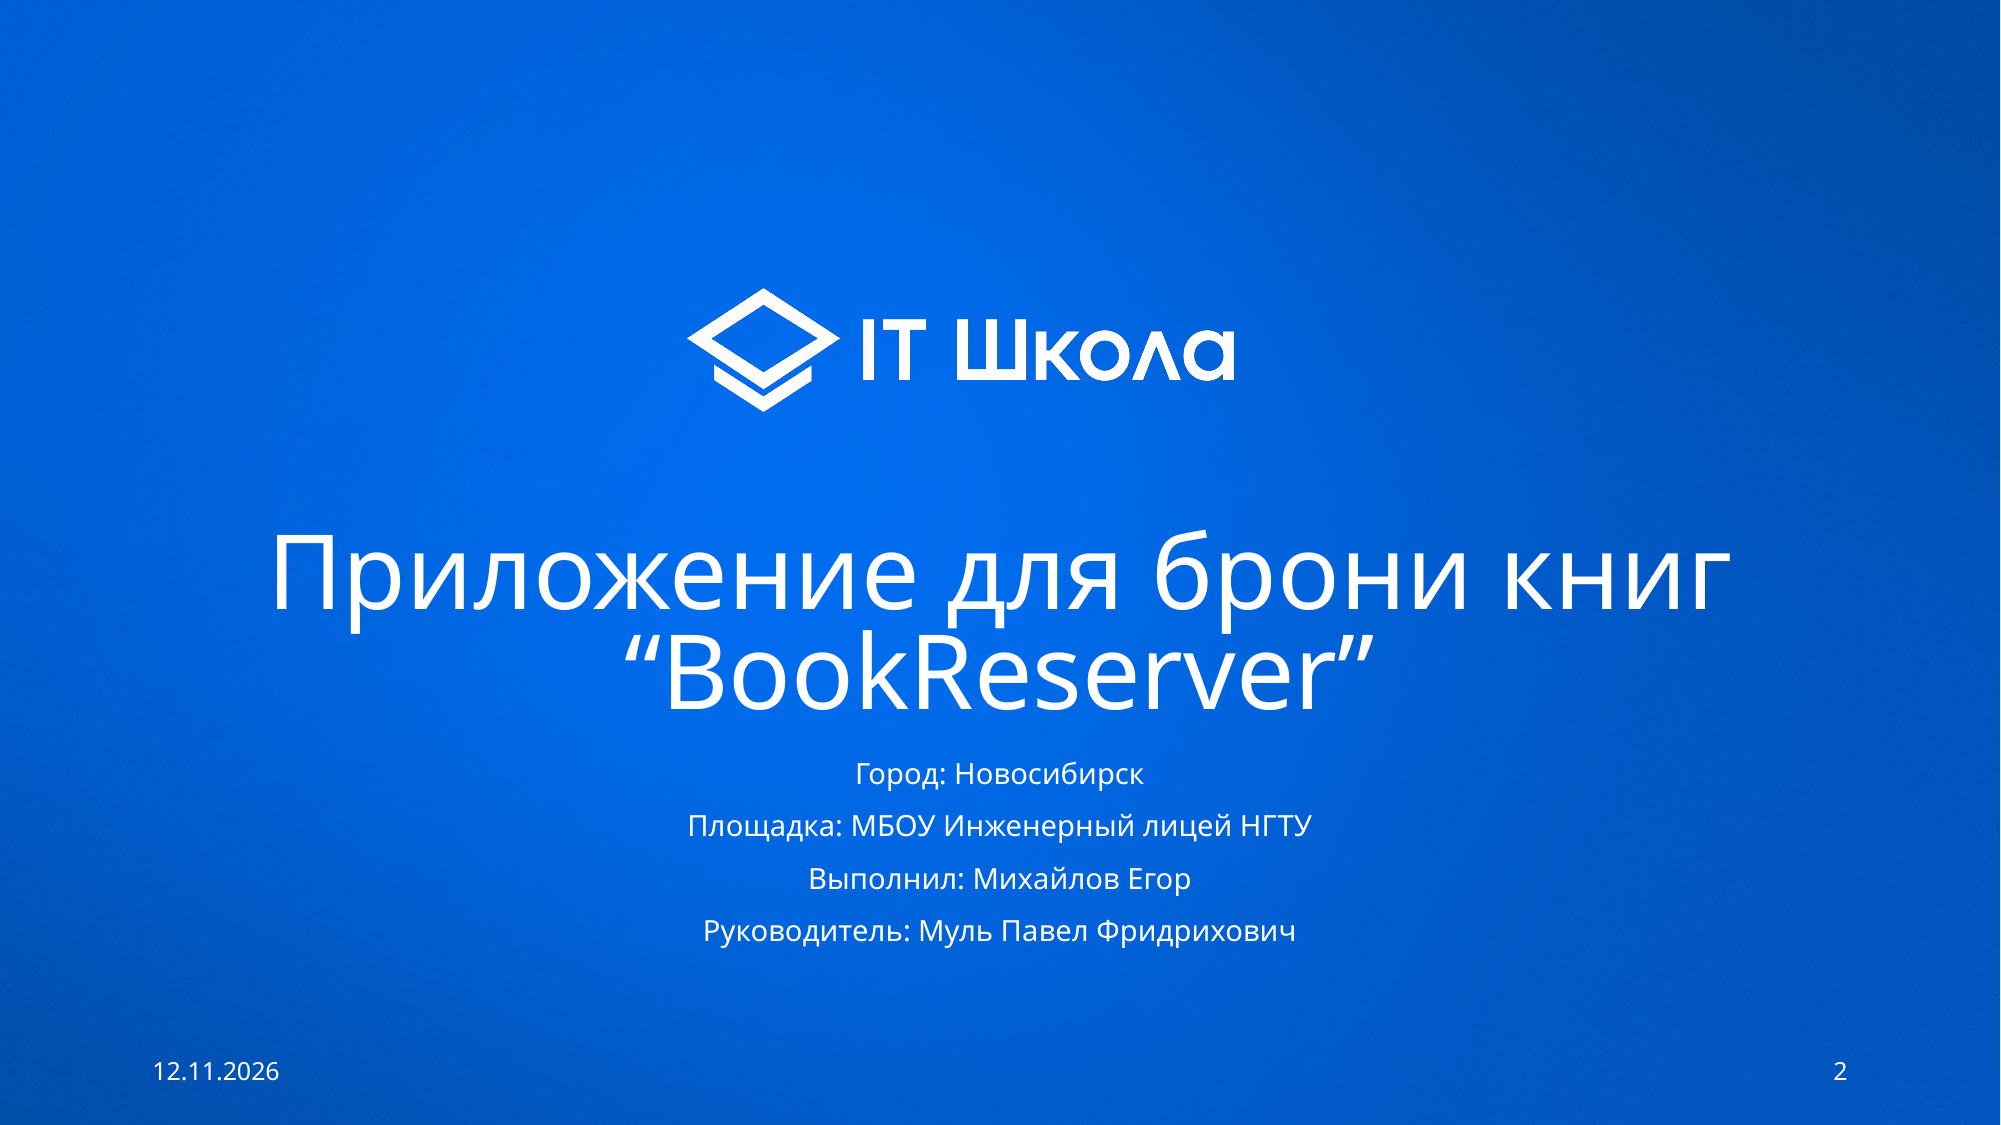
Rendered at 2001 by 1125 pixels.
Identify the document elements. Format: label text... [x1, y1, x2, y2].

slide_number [137, 1042, 588, 1103]
title Приложение для брони книг “BookReserver” [249, 513, 1750, 737]
picture [0, 0, 2001, 1125]
slide_number 2 [1412, 1042, 1863, 1103]
subtitle Город: Новосибирск Площадка: МБОУ Инженерный лицей НГТУ Выполнил: Михайлов Егор Руководитель: Муль Павел Фридрихович [249, 751, 1750, 1077]
